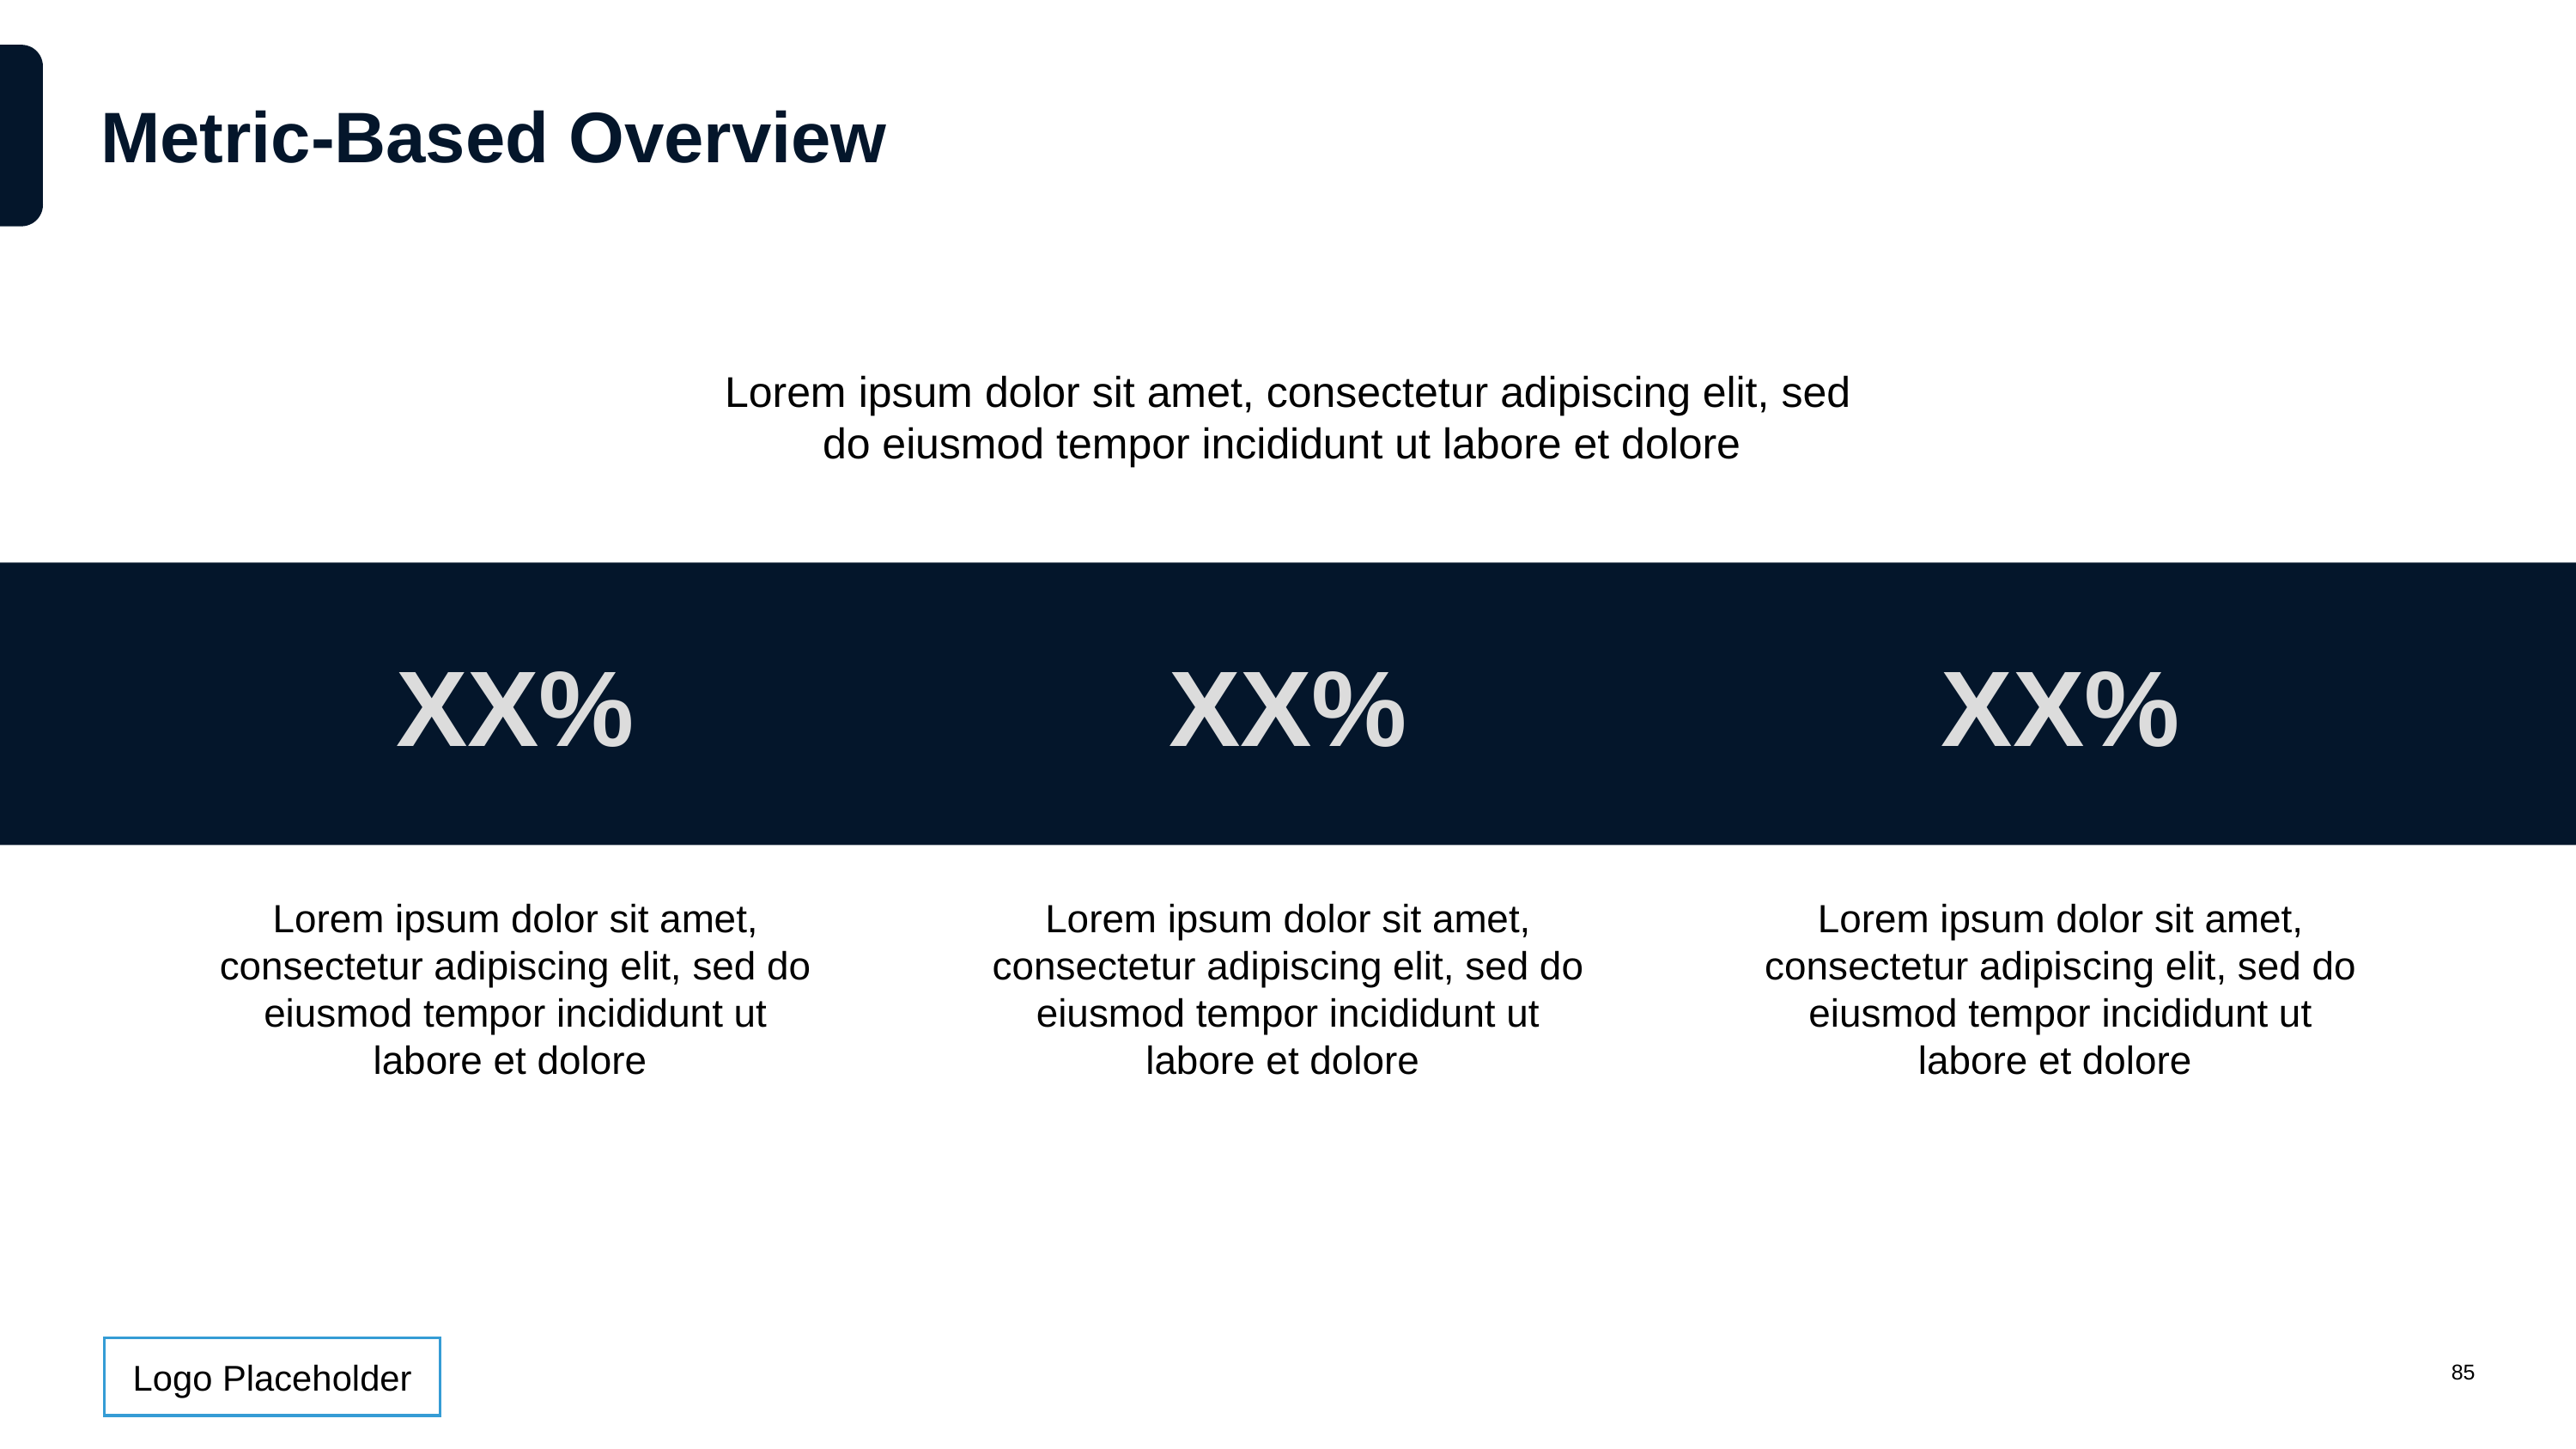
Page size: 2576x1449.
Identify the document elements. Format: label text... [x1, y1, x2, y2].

slide_number 85 [2362, 1337, 2476, 1404]
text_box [0, 363, 2576, 1085]
title Metric-Based Overview [100, 45, 2476, 223]
